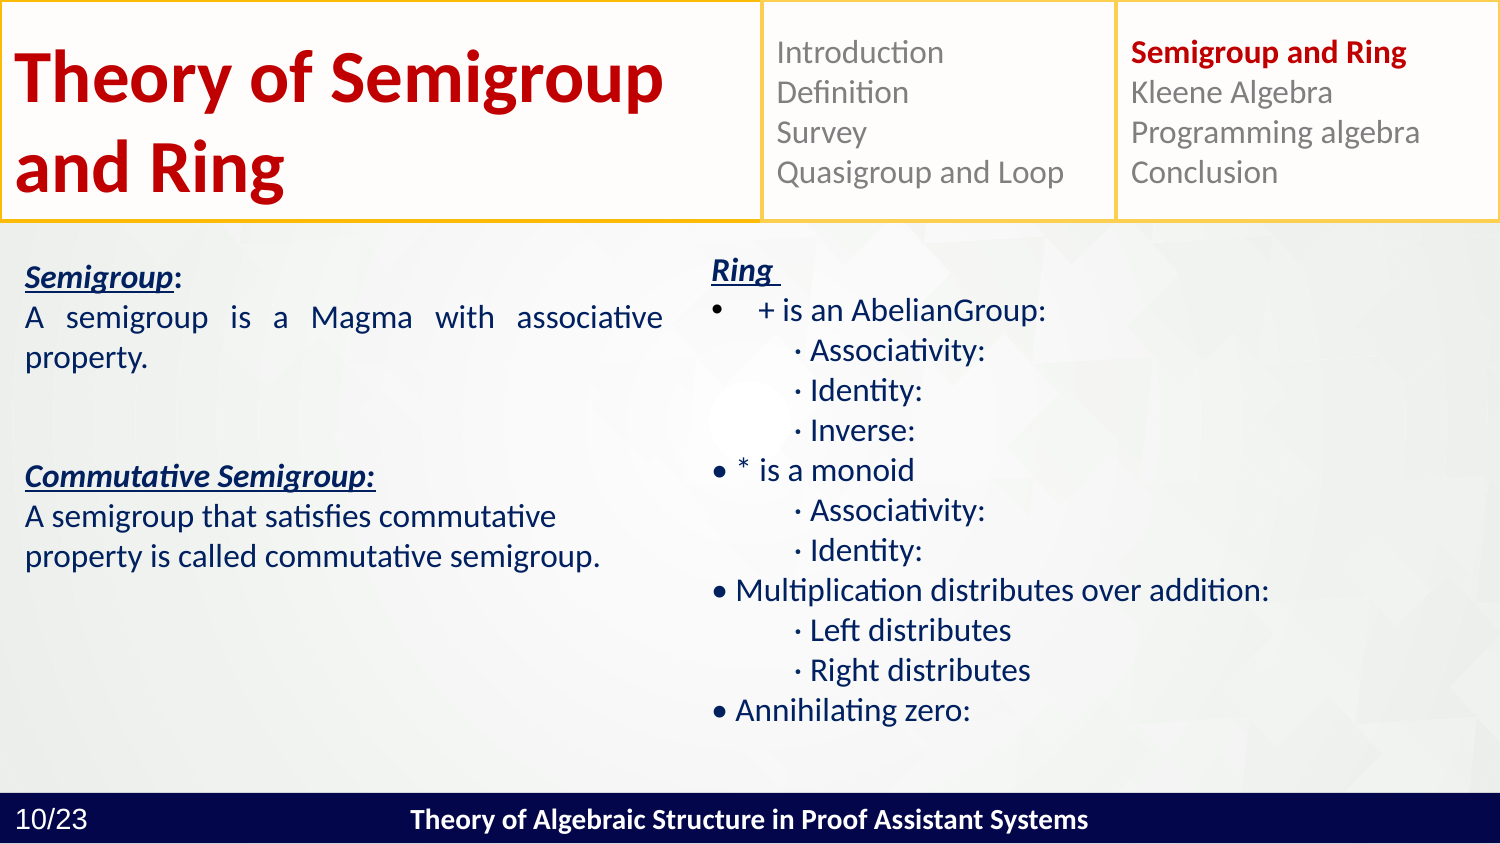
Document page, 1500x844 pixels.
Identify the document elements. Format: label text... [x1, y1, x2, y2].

text_box 10/23 [0, 792, 124, 843]
text_box [0, 0, 761, 20]
text_box Theory of Algebraic Structure in Proof Assistant Systems [0, 792, 1500, 844]
text_box Theory of Semigroup and Ring [0, 20, 761, 216]
text_box Introduction Definition Survey Quasigroup and Loop [761, 0, 1116, 221]
text_box Semigroup and Ring Kleene Algebra Programming algebra Conclusion [1116, 0, 1500, 221]
text_box [0, 216, 761, 221]
